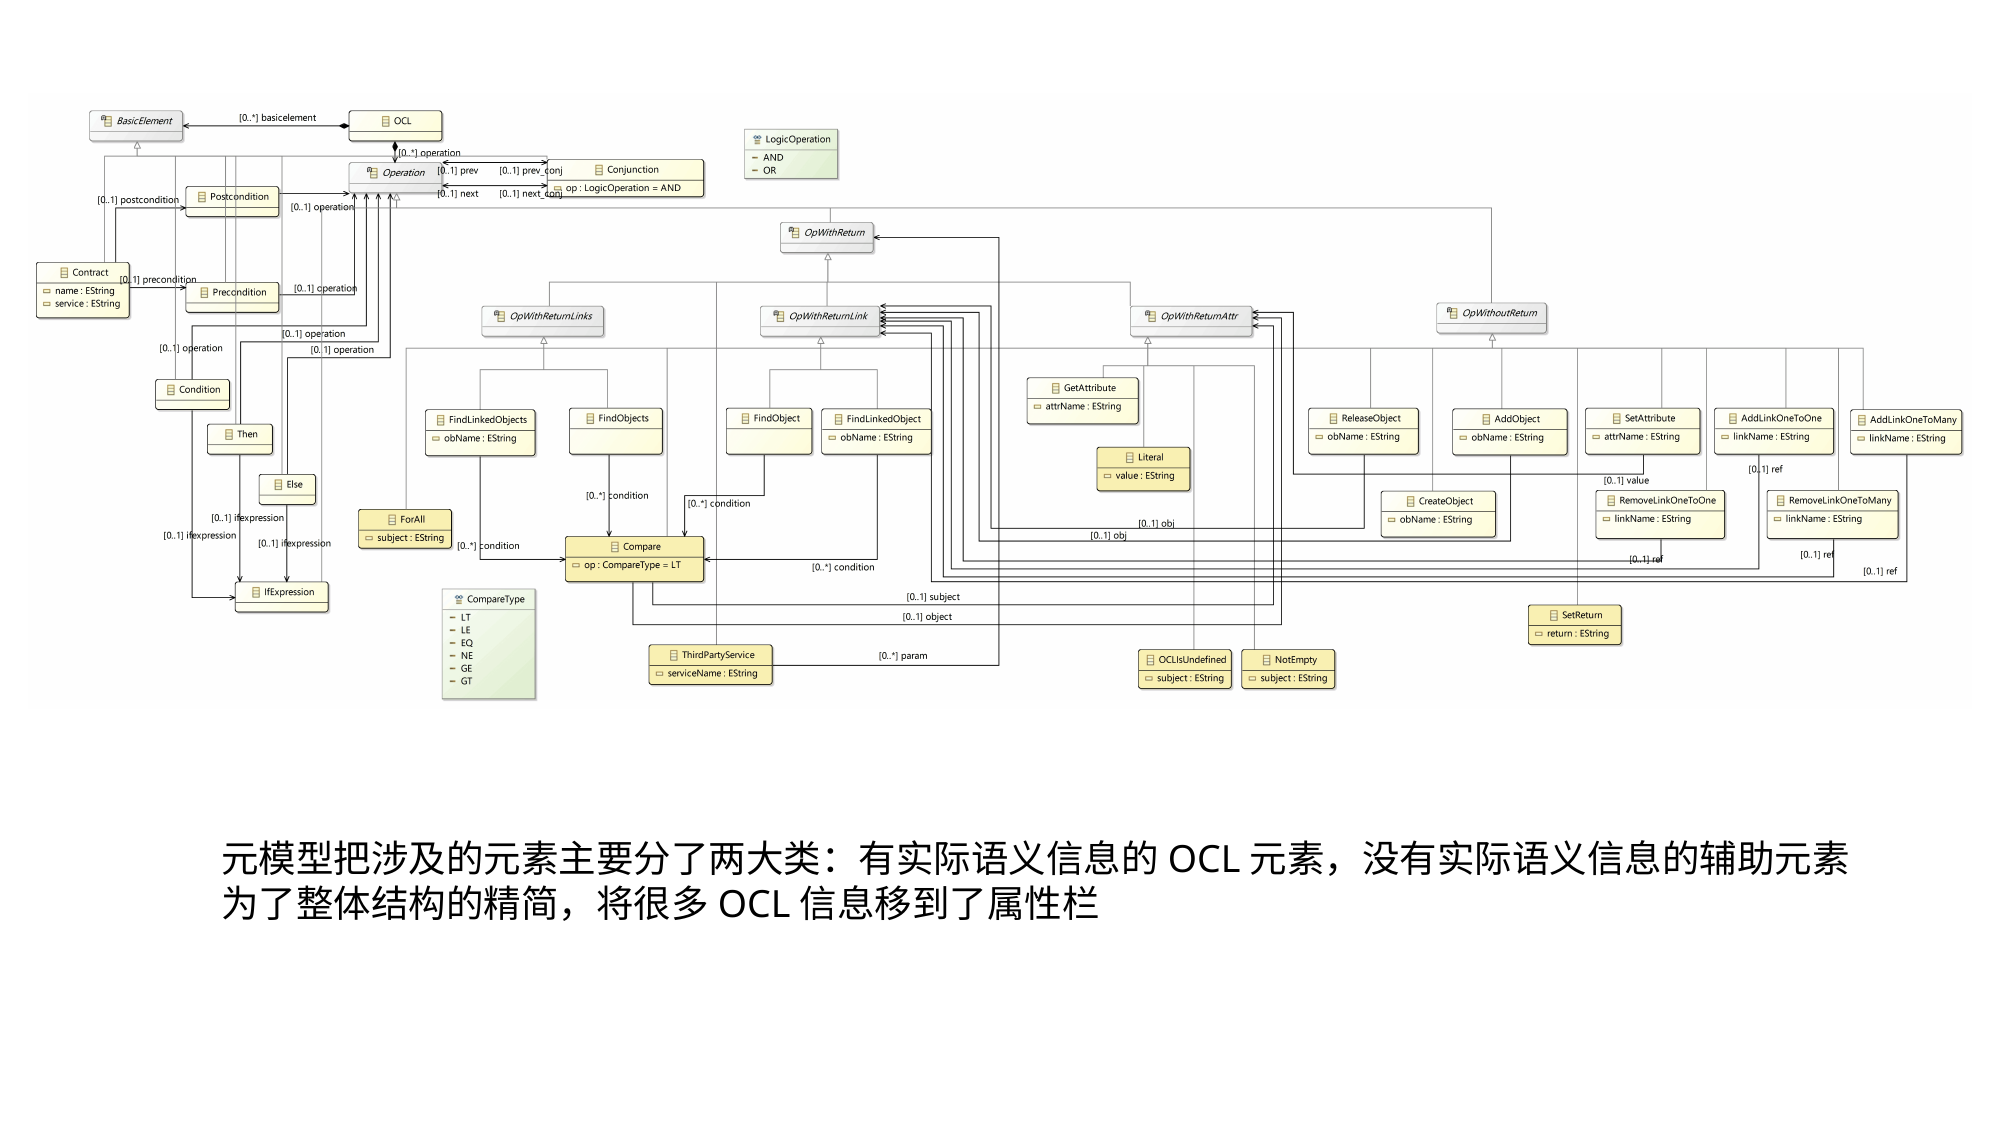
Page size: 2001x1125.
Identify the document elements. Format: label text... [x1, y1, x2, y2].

picture [28, 93, 1972, 709]
text_box 元模型把涉及的元素主要分了两大类：有实际语义信息的OCL元素，没有实际语义信息的辅助元素 为了整体结构的精简，将很多OCL信息移到了属性栏 [206, 827, 1865, 933]
